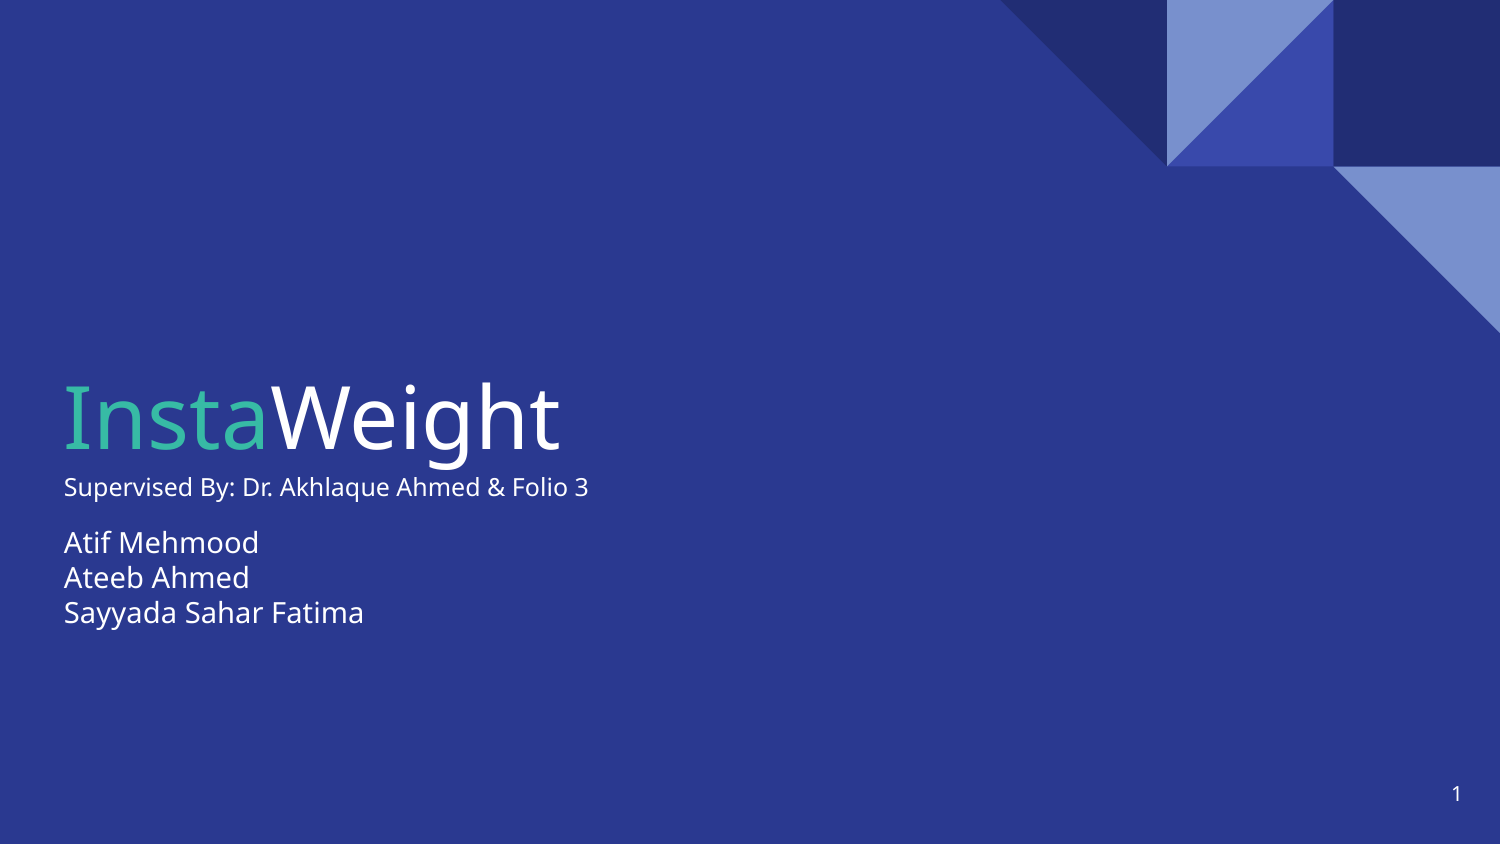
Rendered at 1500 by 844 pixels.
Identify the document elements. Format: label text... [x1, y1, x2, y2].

subtitle Atif Mehmood Ateeb Ahmed Sayyada Sahar Fatima [48, 509, 1382, 758]
title InstaWeight Supervised By: Dr. Akhlaque Ahmed & Folio 3 [48, 361, 1382, 509]
slide_number ‹#› [1387, 762, 1478, 828]
